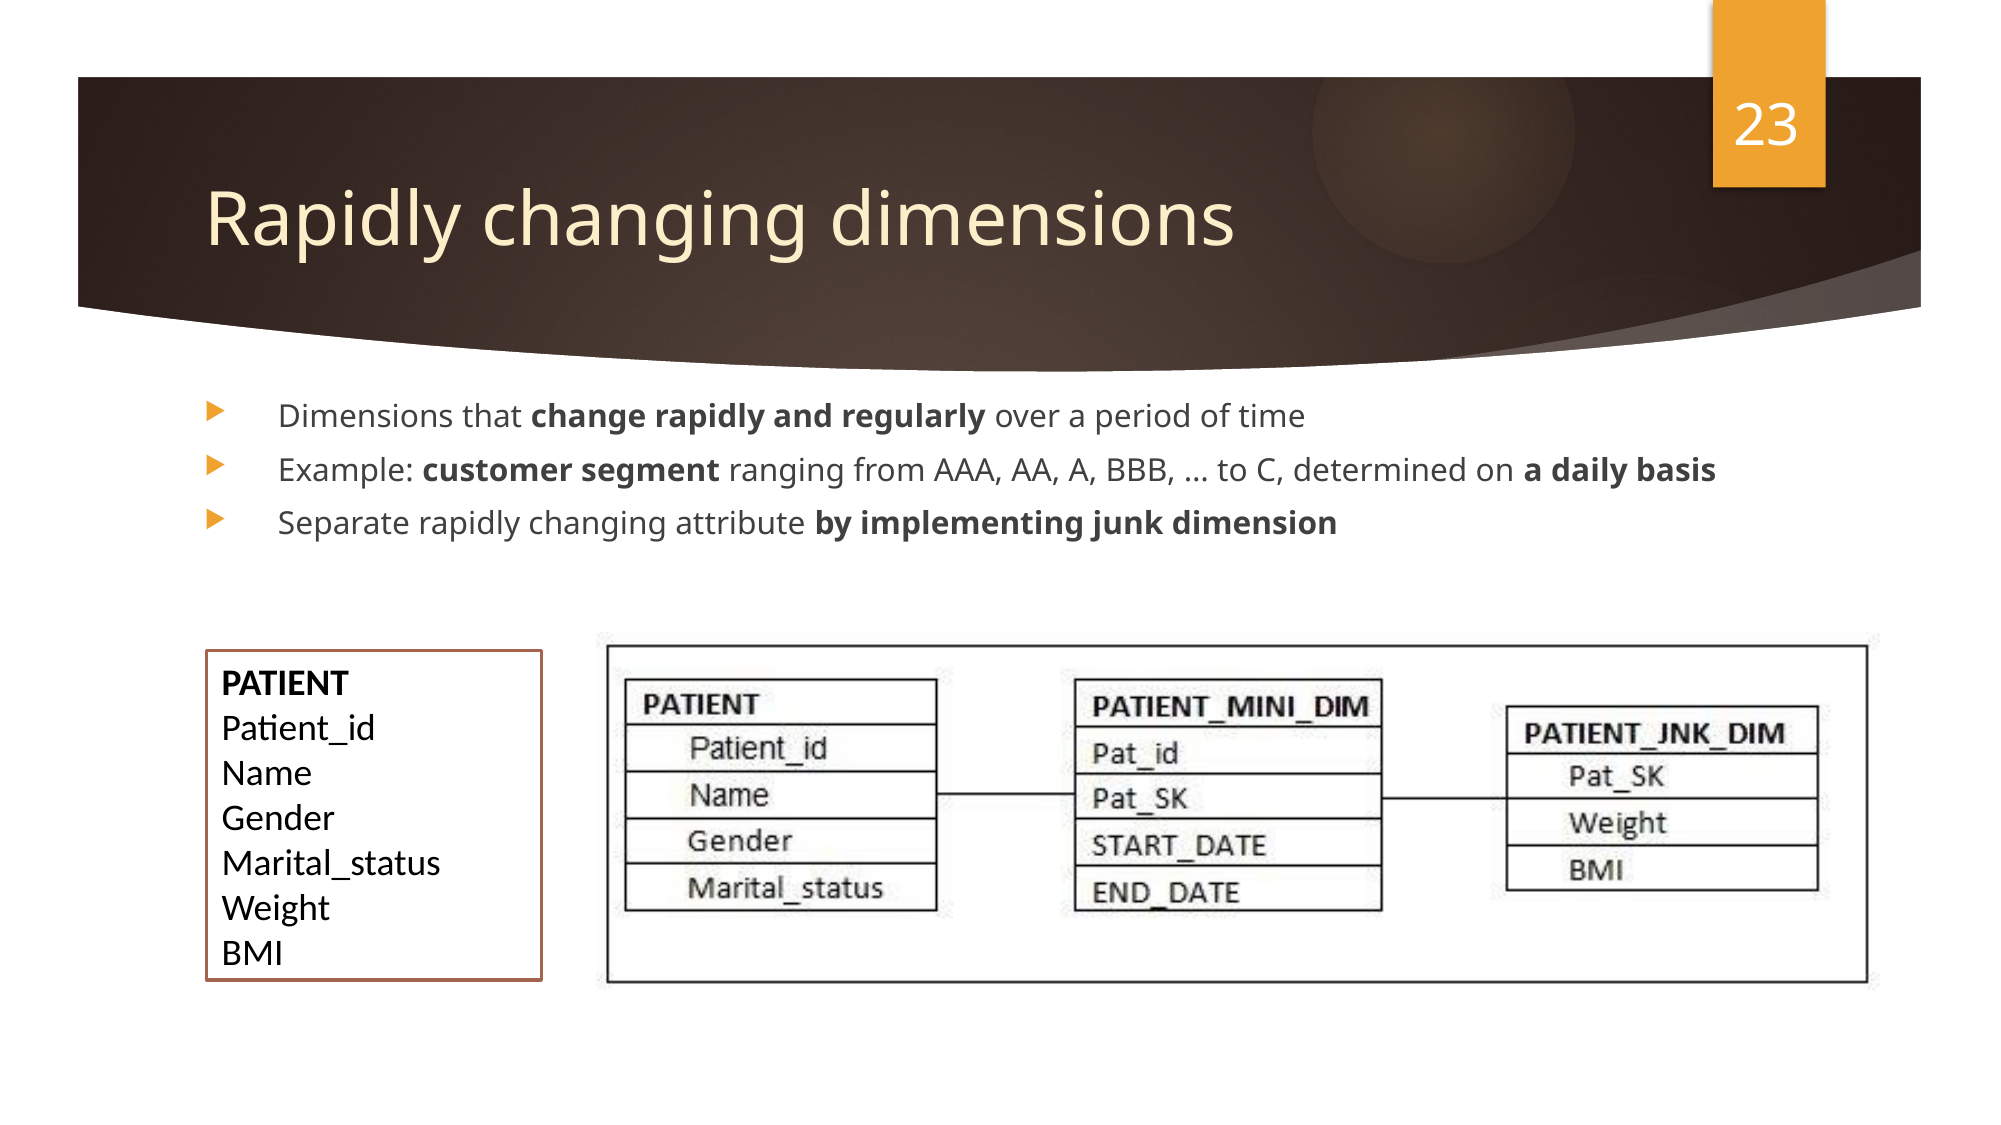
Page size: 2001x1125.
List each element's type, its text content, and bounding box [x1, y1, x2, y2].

text_box PATIENT Patient_id Name Gender Marital_status Weight BMI [205, 649, 543, 982]
picture [596, 632, 1880, 995]
list Dimensions that change rapidly and regularly over a period of time Example: customer segment ranging from AAA, AA, A, BBB, … to C, determined on a daily basis Separate rapidly changing attribute by implementing junk dimension [189, 388, 1757, 577]
slide_number 23 [1698, 48, 1836, 175]
title Rapidly changing dimensions [189, 155, 1627, 275]
